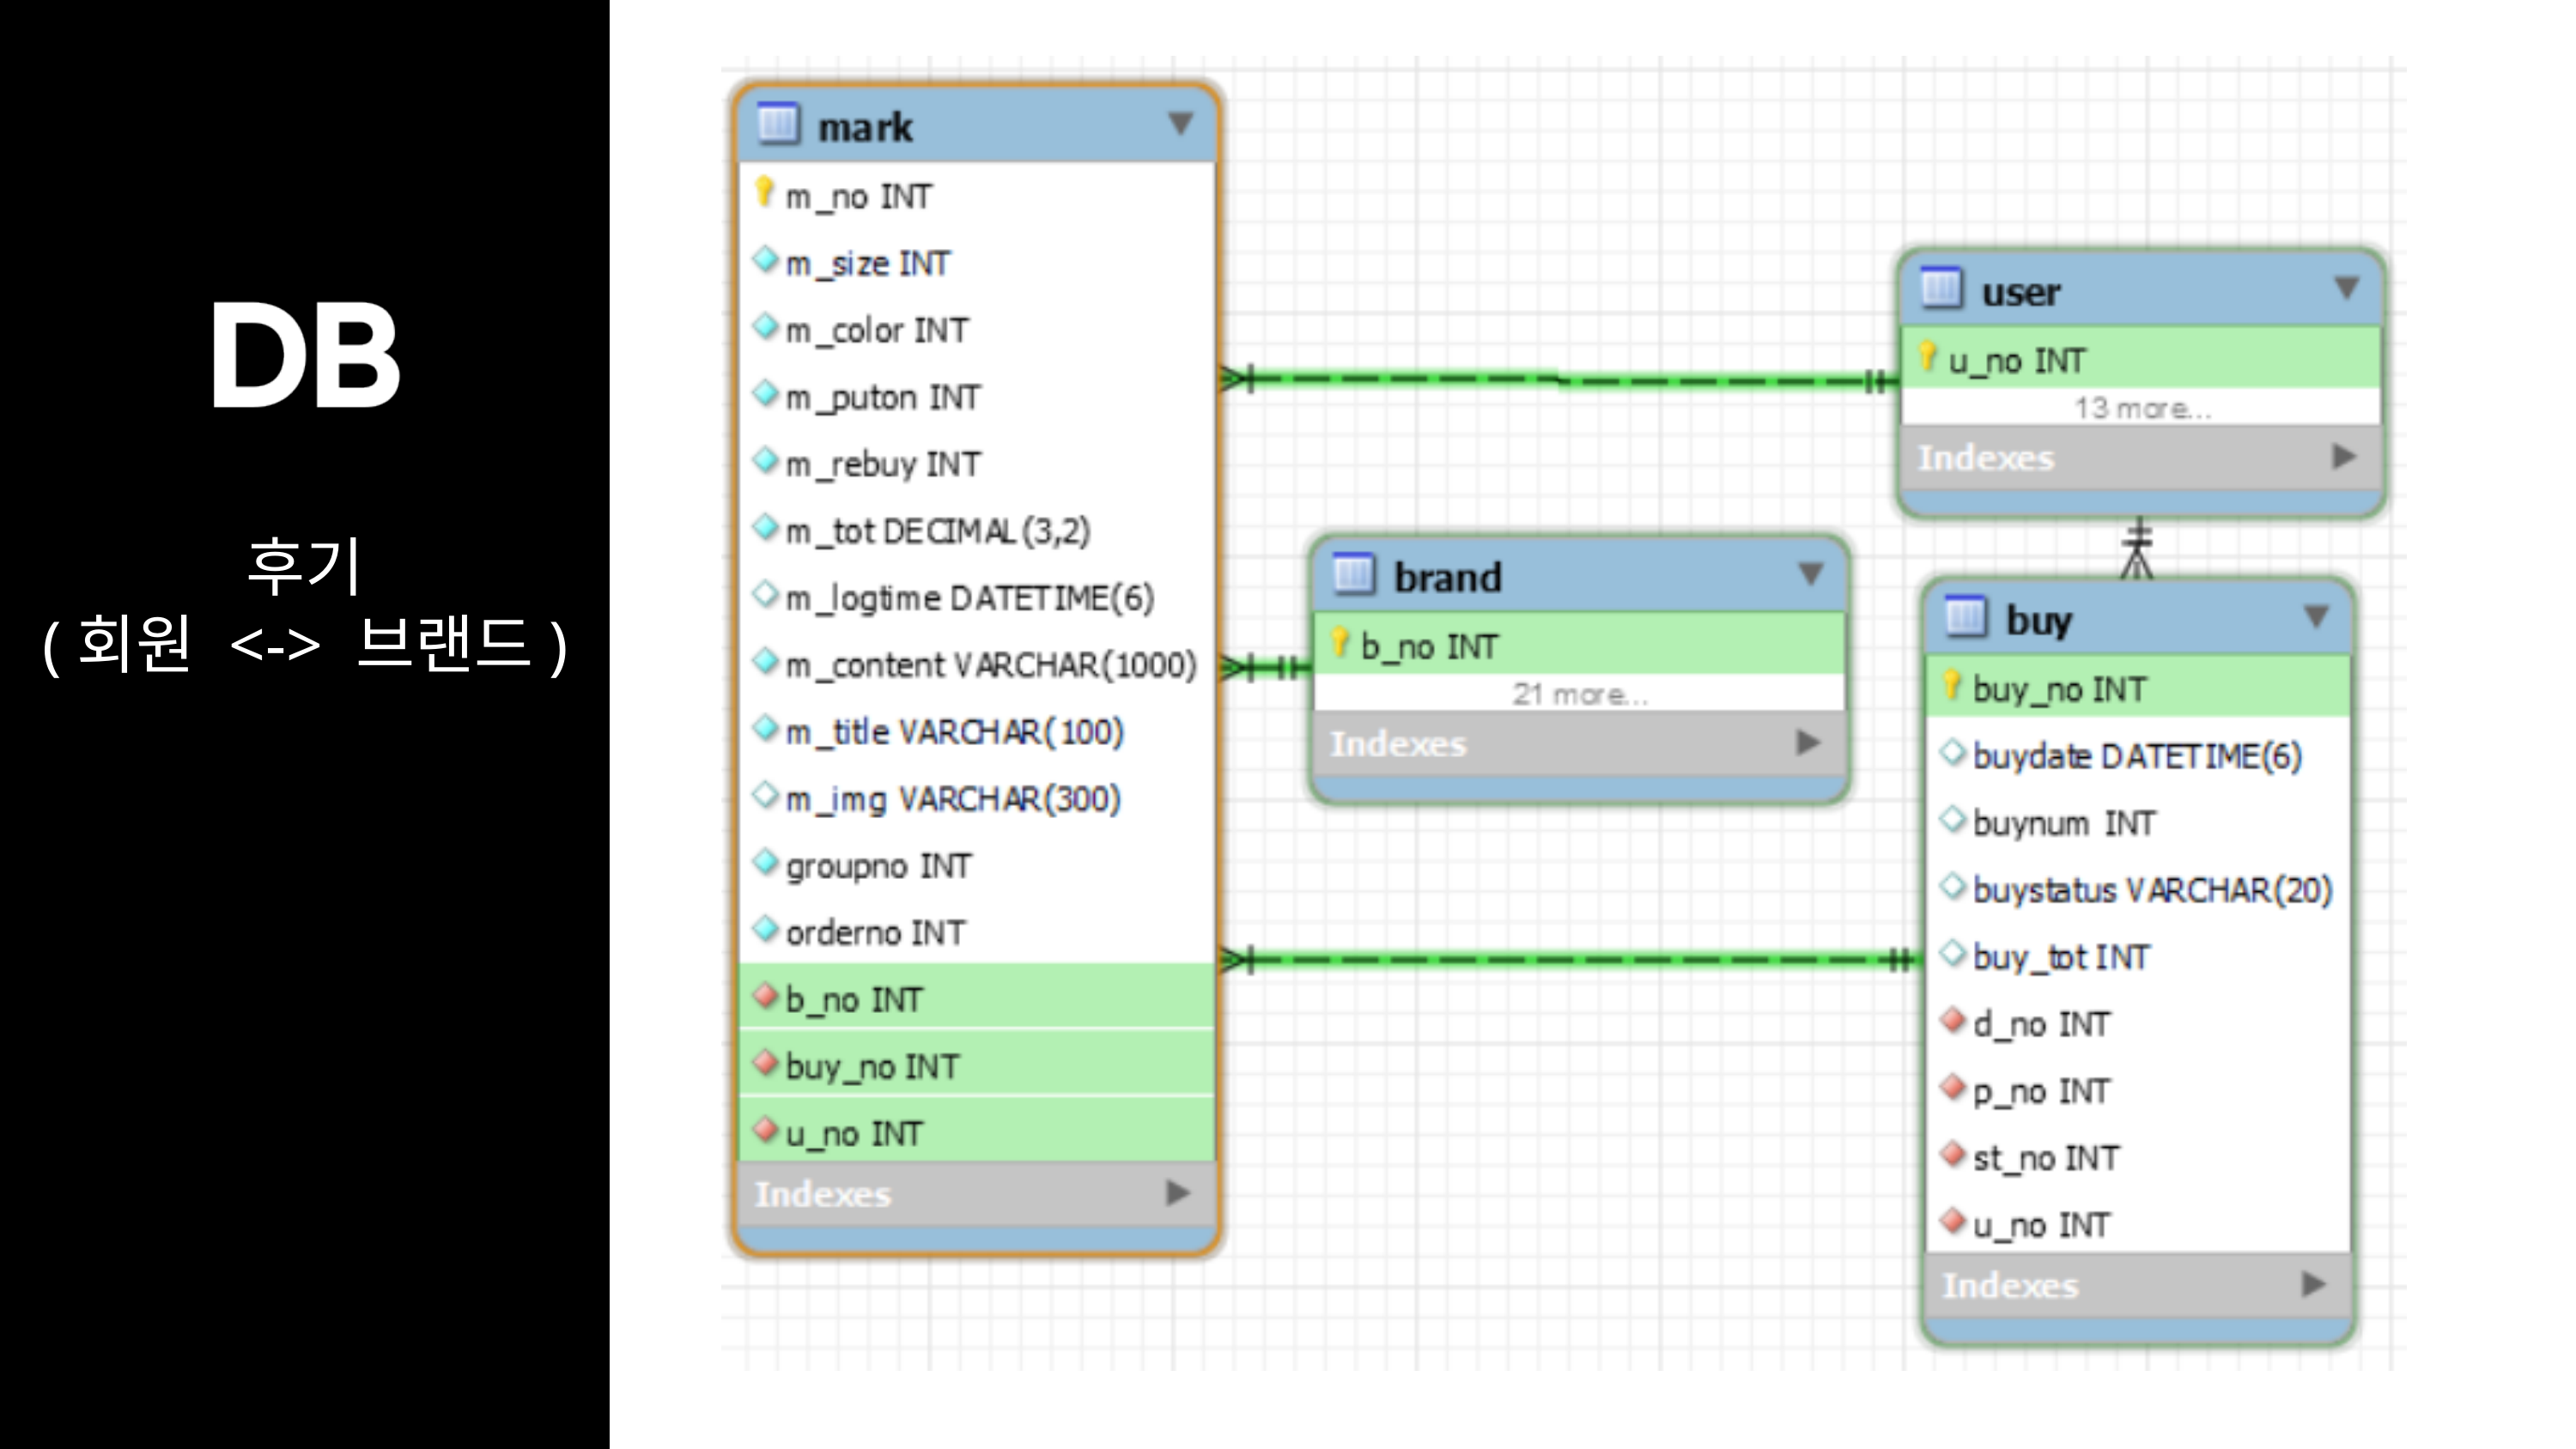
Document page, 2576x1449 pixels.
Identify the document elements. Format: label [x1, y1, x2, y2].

picture [0, 258, 459, 467]
text_box [610, 0, 2576, 1449]
text_box [0, 0, 607, 1449]
picture [720, 56, 2407, 1372]
